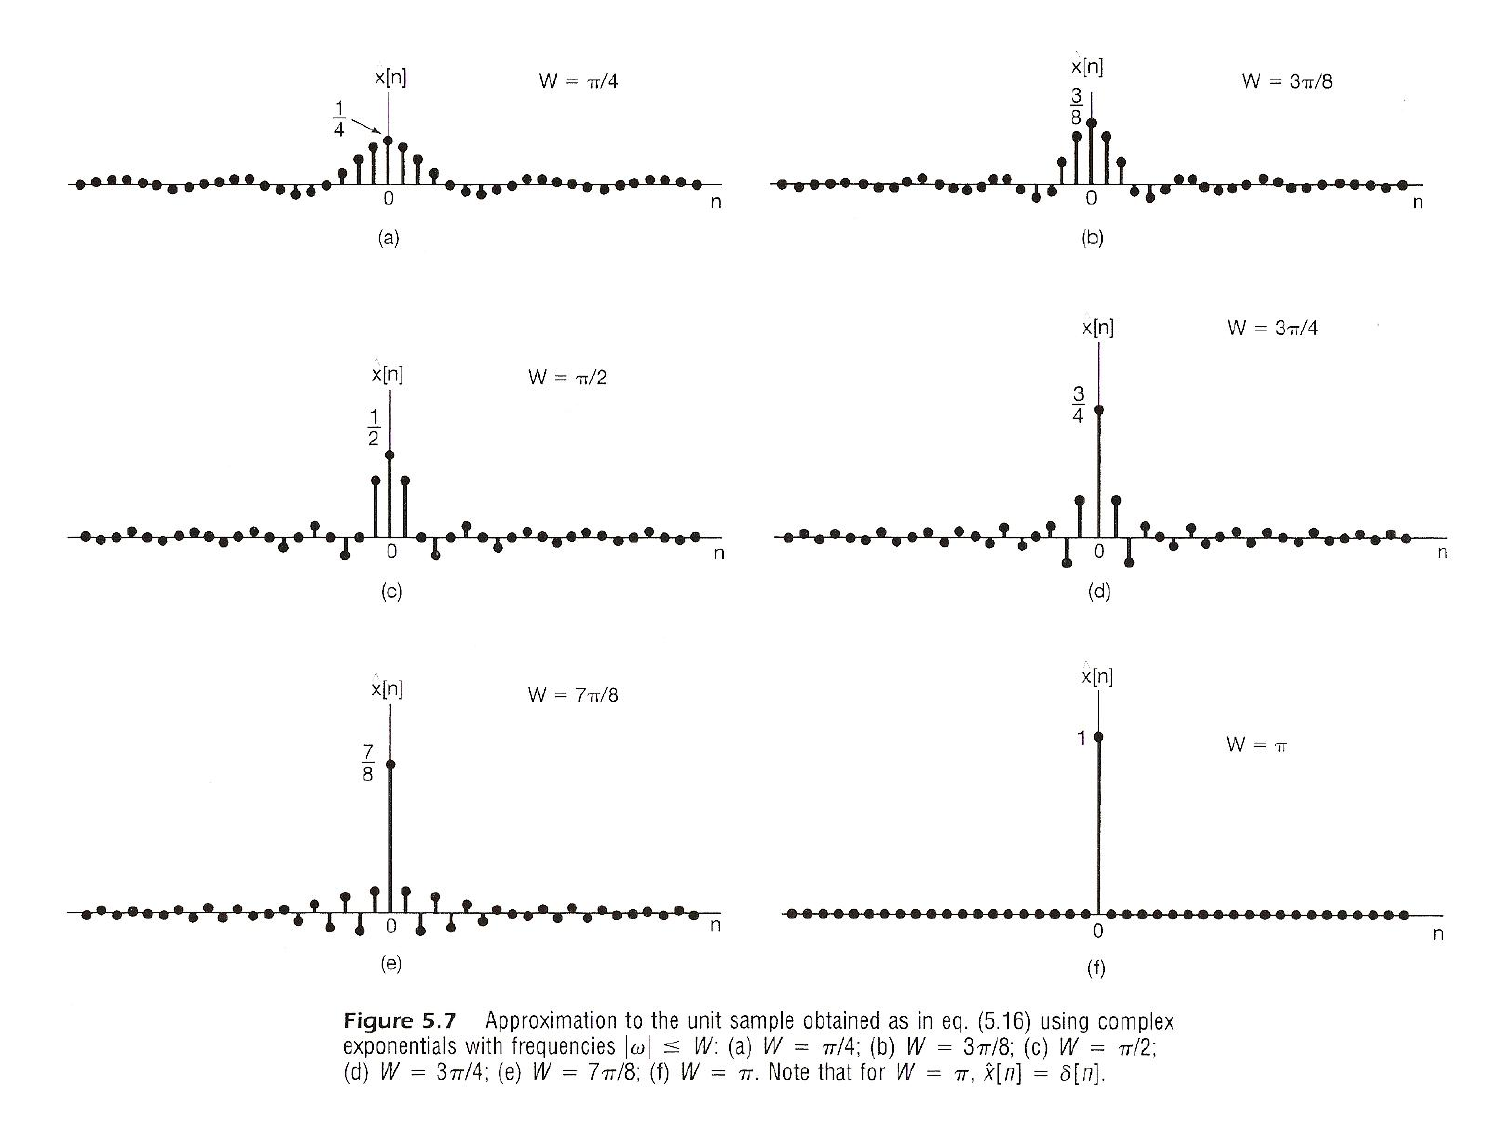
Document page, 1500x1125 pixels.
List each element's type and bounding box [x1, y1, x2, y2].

picture [52, 42, 1458, 1095]
